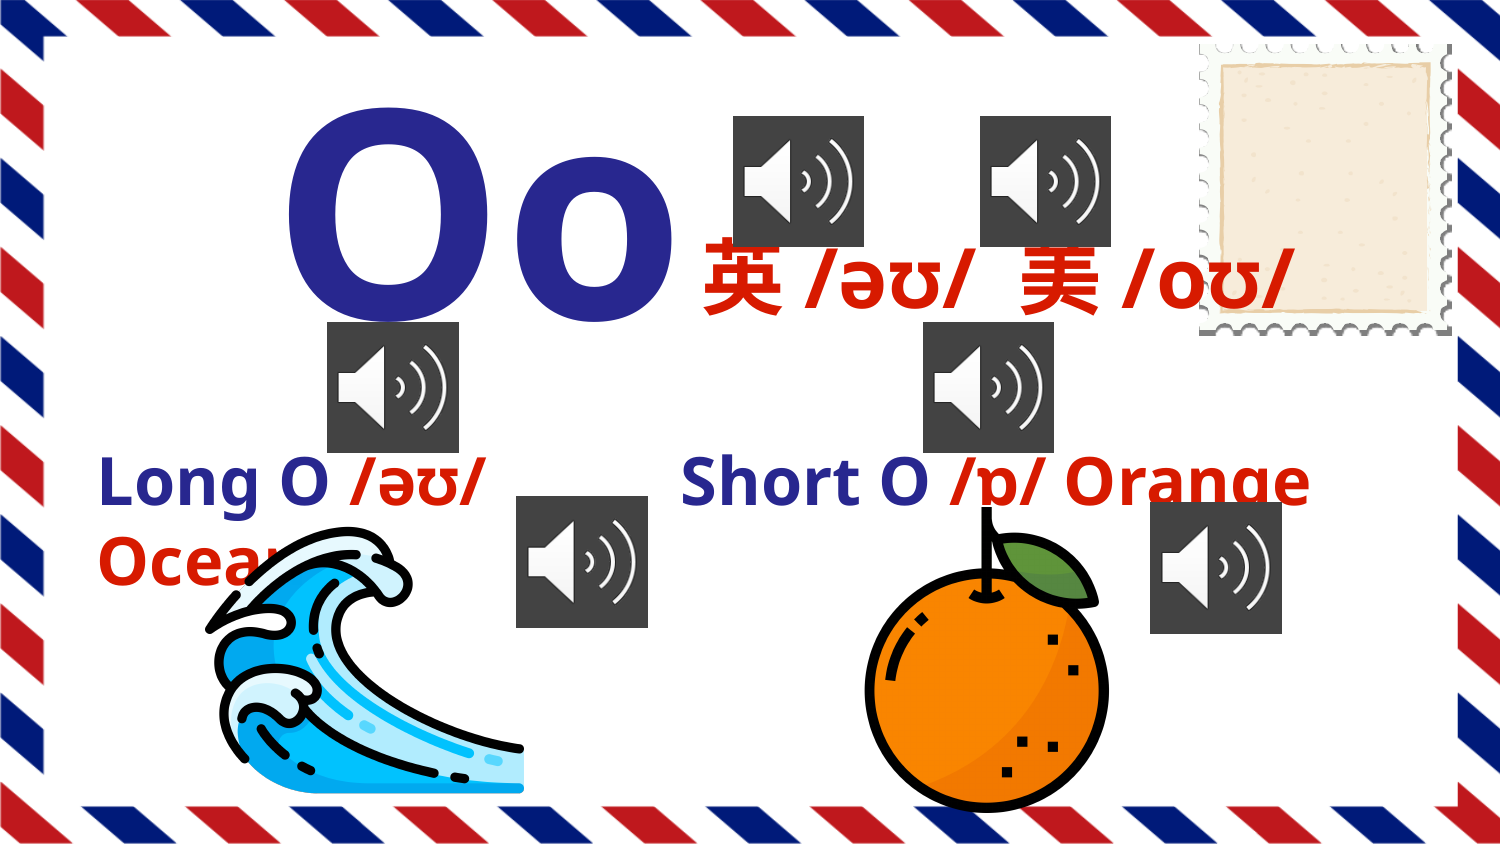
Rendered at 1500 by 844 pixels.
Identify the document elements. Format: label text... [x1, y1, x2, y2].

text_box Short O /ɒ/ Orange [666, 431, 1327, 527]
text_box 英/əʊ/ 美/oʊ/ [651, 162, 1385, 388]
picture [326, 320, 460, 455]
list Oo [146, 0, 812, 431]
text_box Long O /əʊ/ Ocean [82, 431, 702, 607]
picture [0, 0, 1500, 844]
